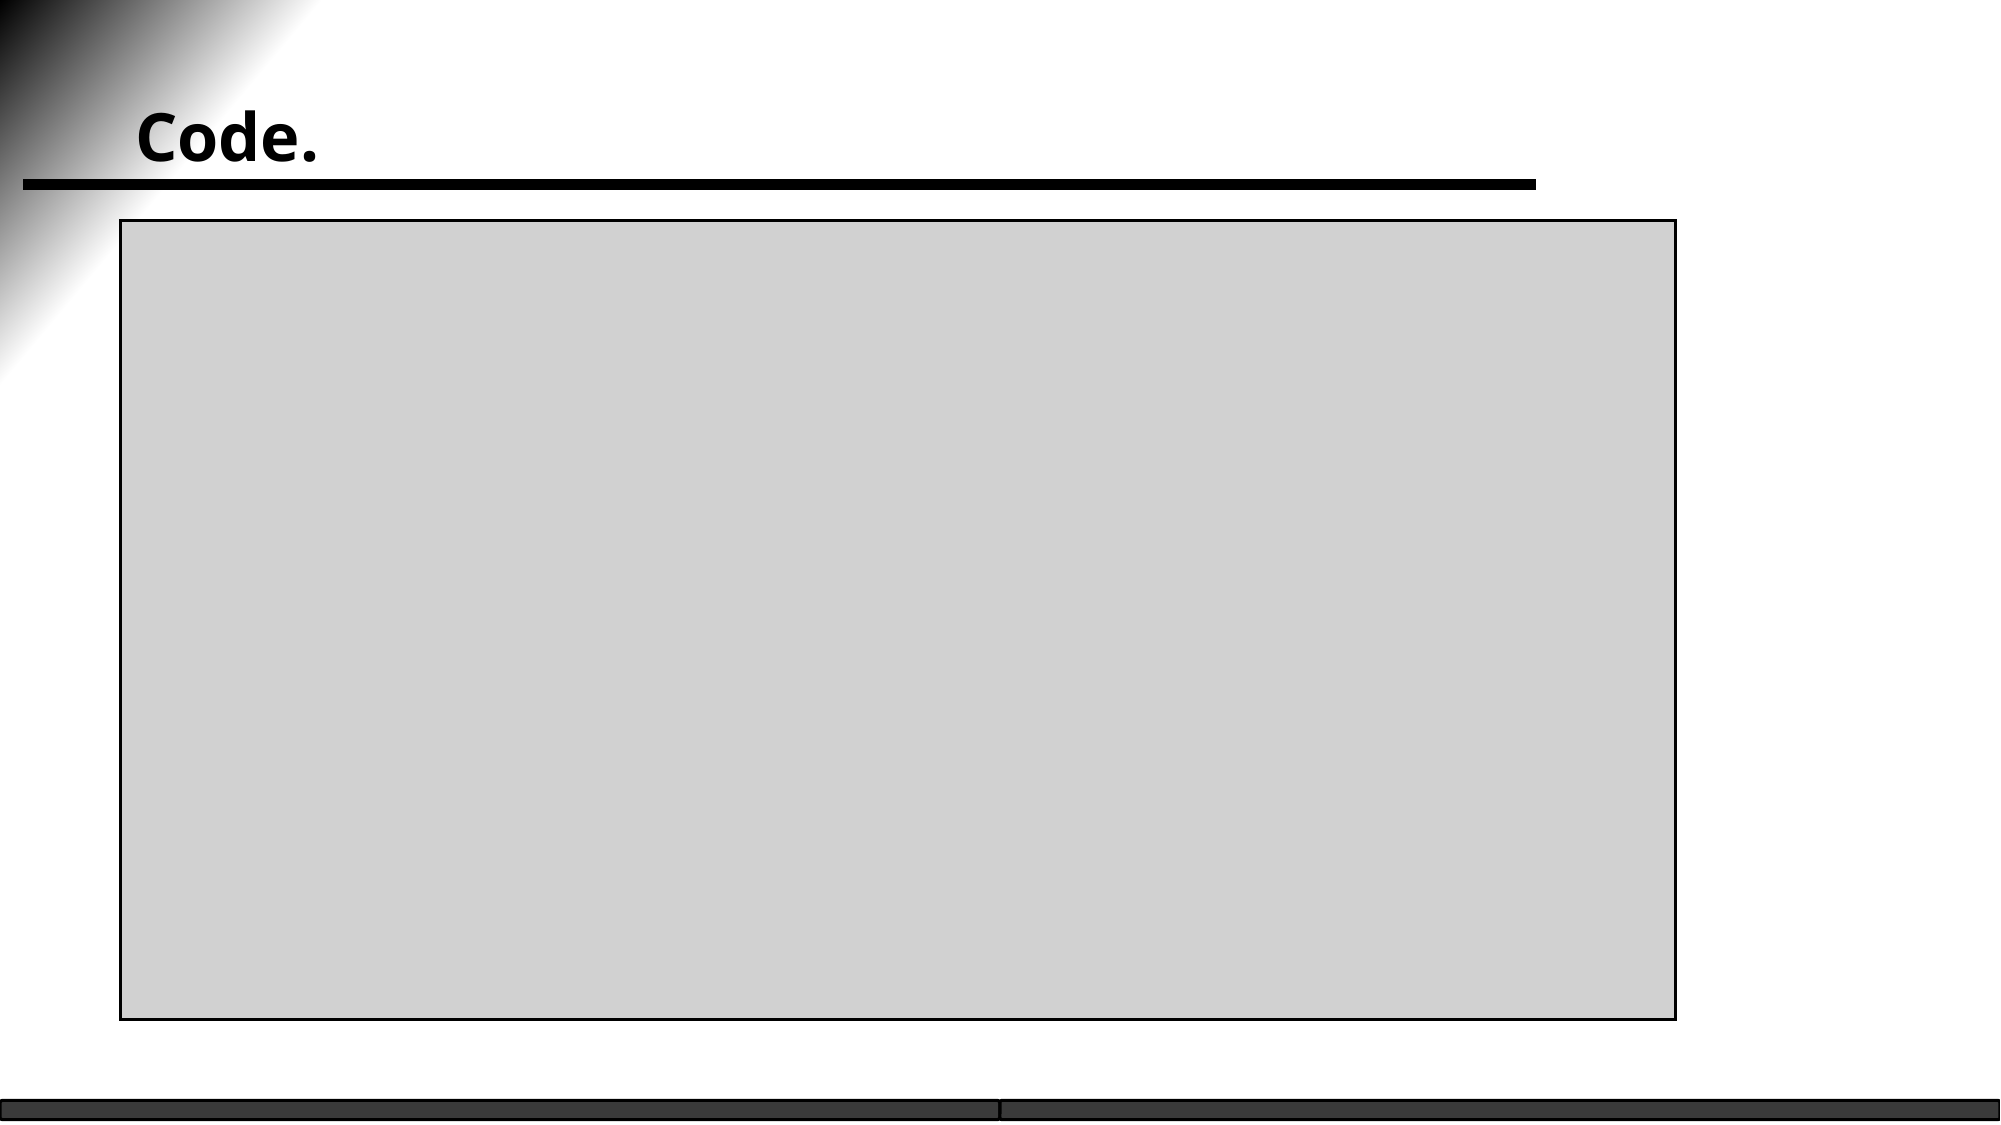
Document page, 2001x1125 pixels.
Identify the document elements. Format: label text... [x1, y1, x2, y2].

text_box [119, 219, 1677, 1021]
text_box Code. [119, 87, 1595, 183]
text_box [0, 1098, 999, 1122]
text_box [998, 1098, 2000, 1122]
